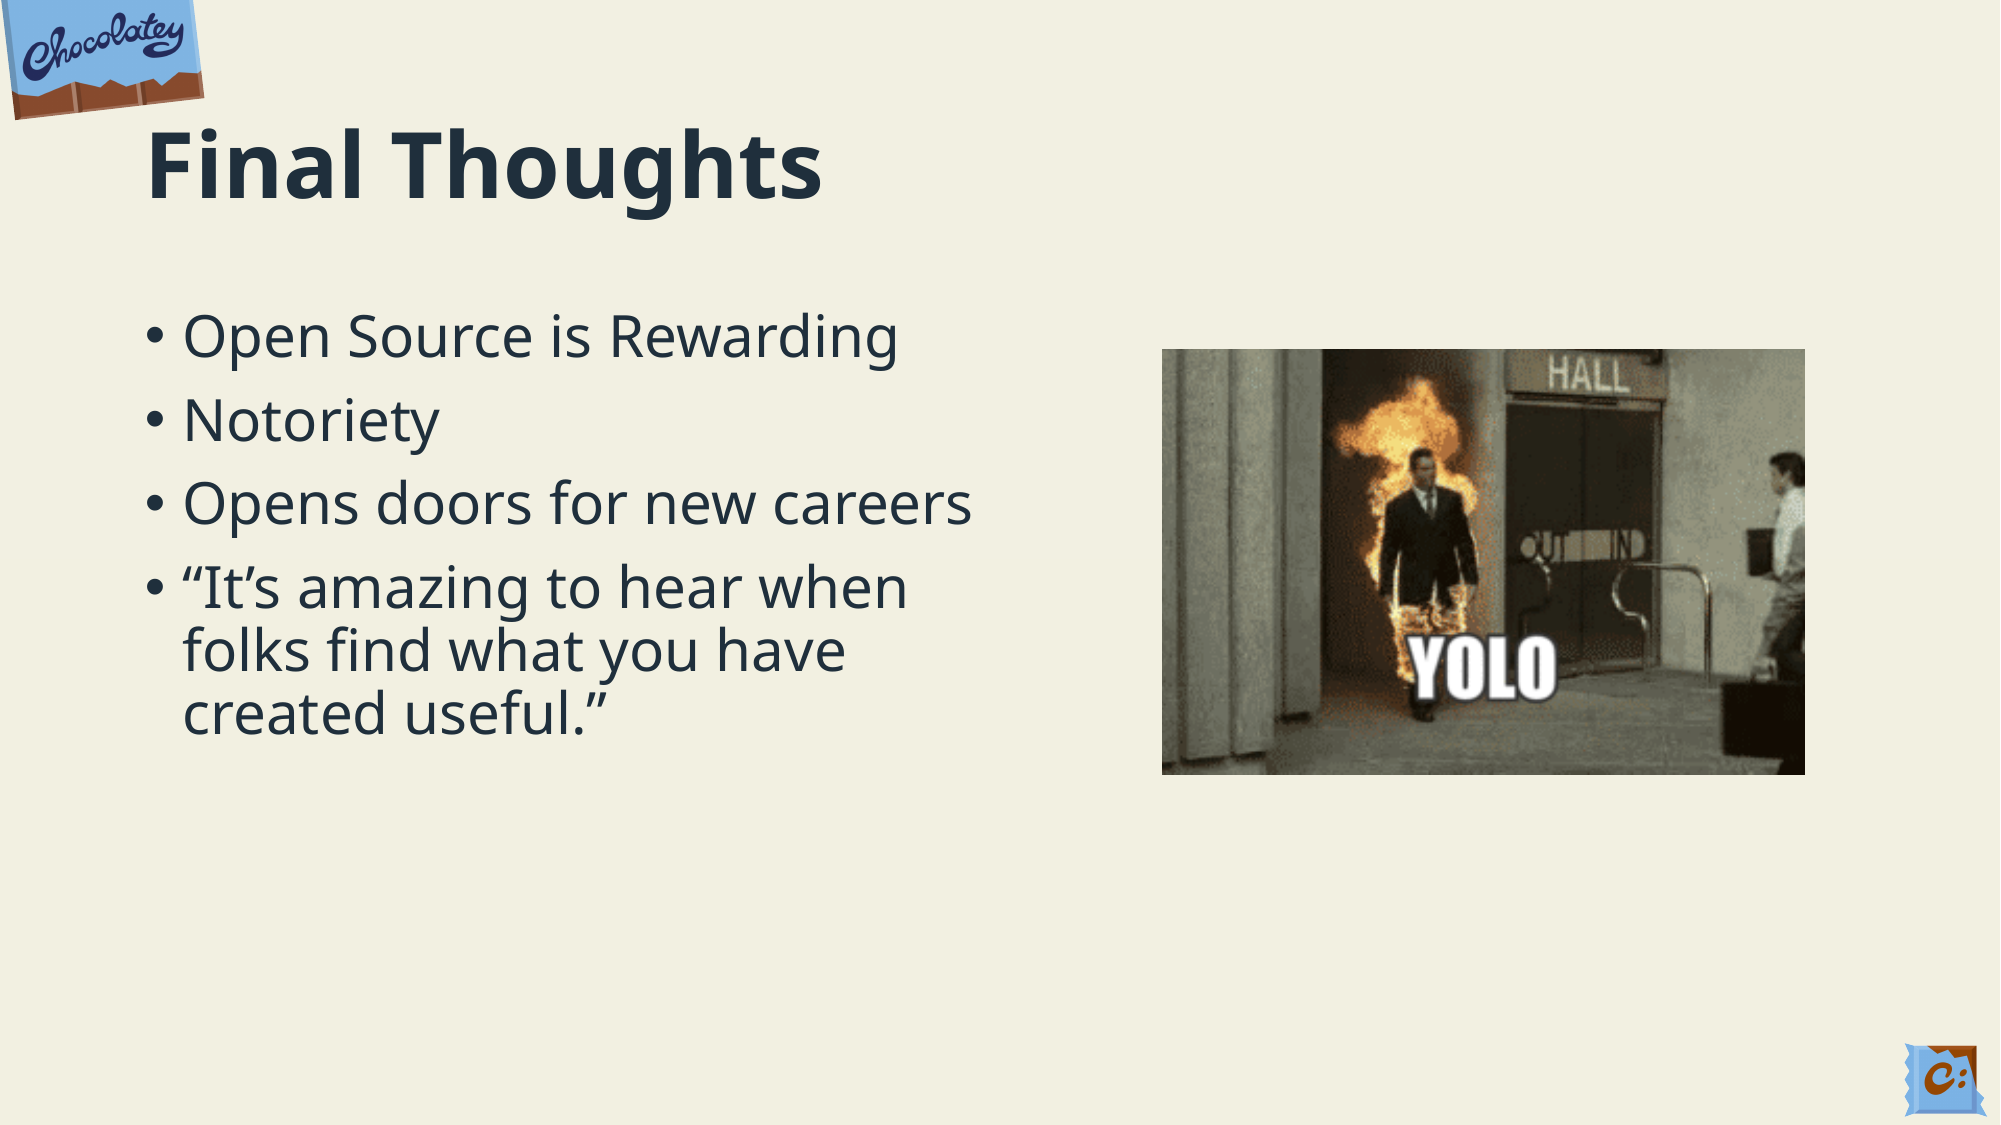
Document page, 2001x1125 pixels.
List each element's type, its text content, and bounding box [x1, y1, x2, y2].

picture [1162, 349, 1805, 776]
list Open Source is Rewarding Notoriety Opens doors for new careers “It’s amazing to hear when folks find what you have created useful.” [136, 298, 1028, 1014]
picture [1900, 1035, 1991, 1125]
picture [1, 0, 200, 121]
title Final Thoughts [136, 59, 1863, 278]
